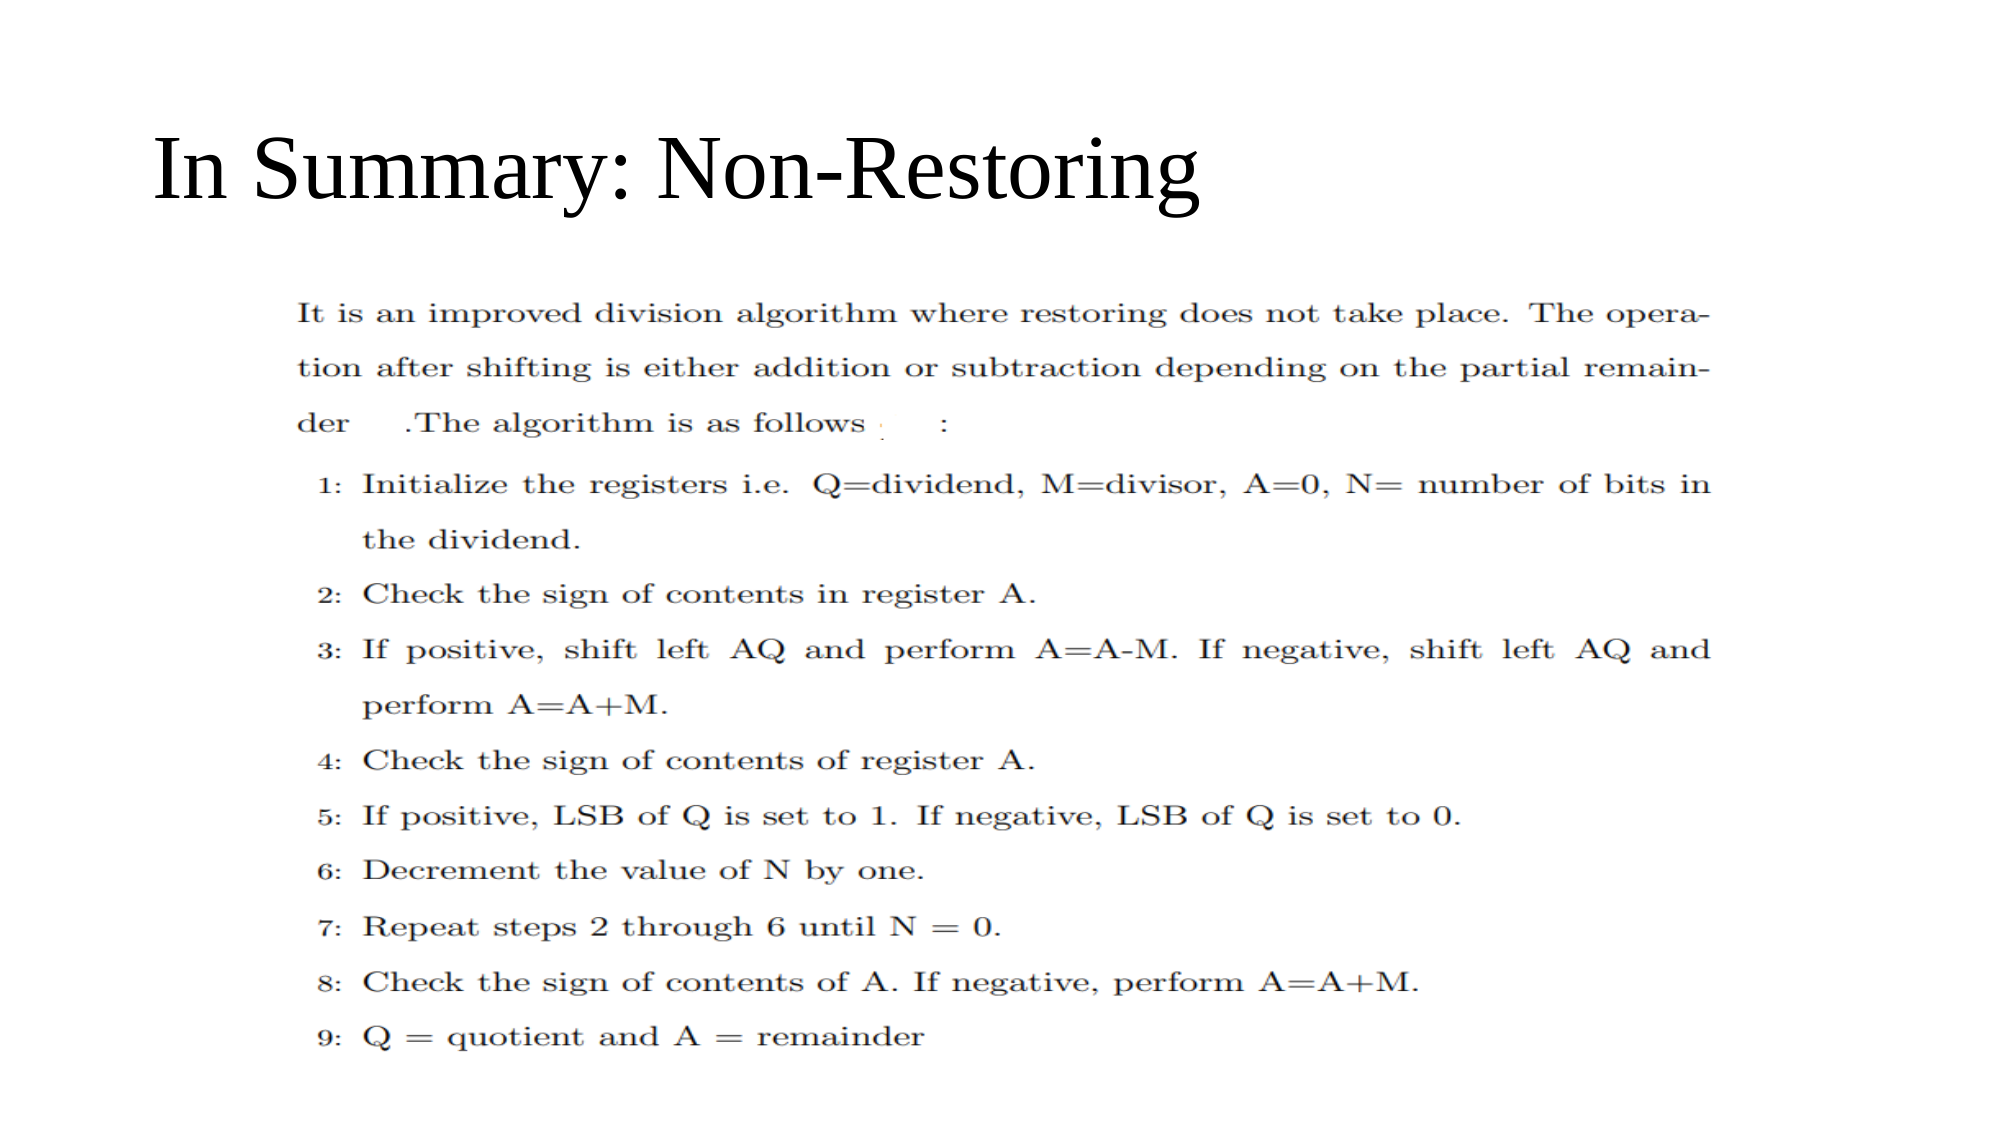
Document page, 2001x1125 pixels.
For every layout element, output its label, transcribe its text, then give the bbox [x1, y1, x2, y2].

title In Summary: Non-Restoring [137, 59, 1863, 278]
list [248, 262, 1780, 1087]
